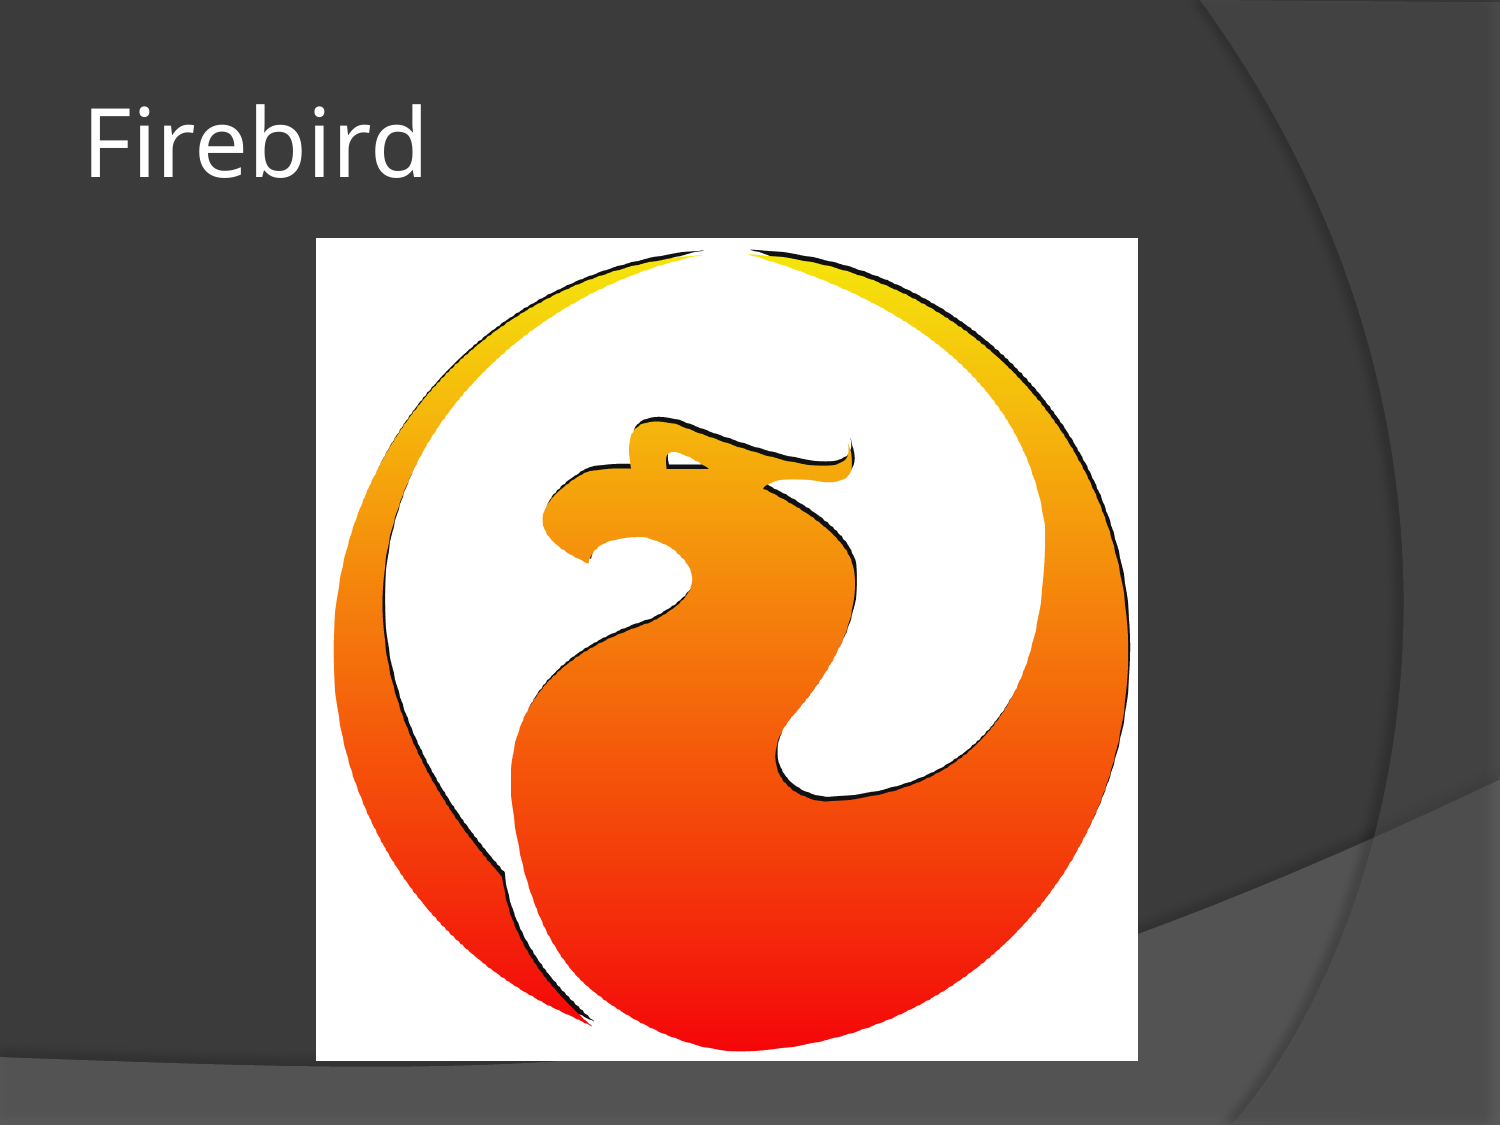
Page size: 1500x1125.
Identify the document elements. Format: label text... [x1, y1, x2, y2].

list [316, 238, 1139, 1061]
title Firebird [75, 45, 1300, 233]
